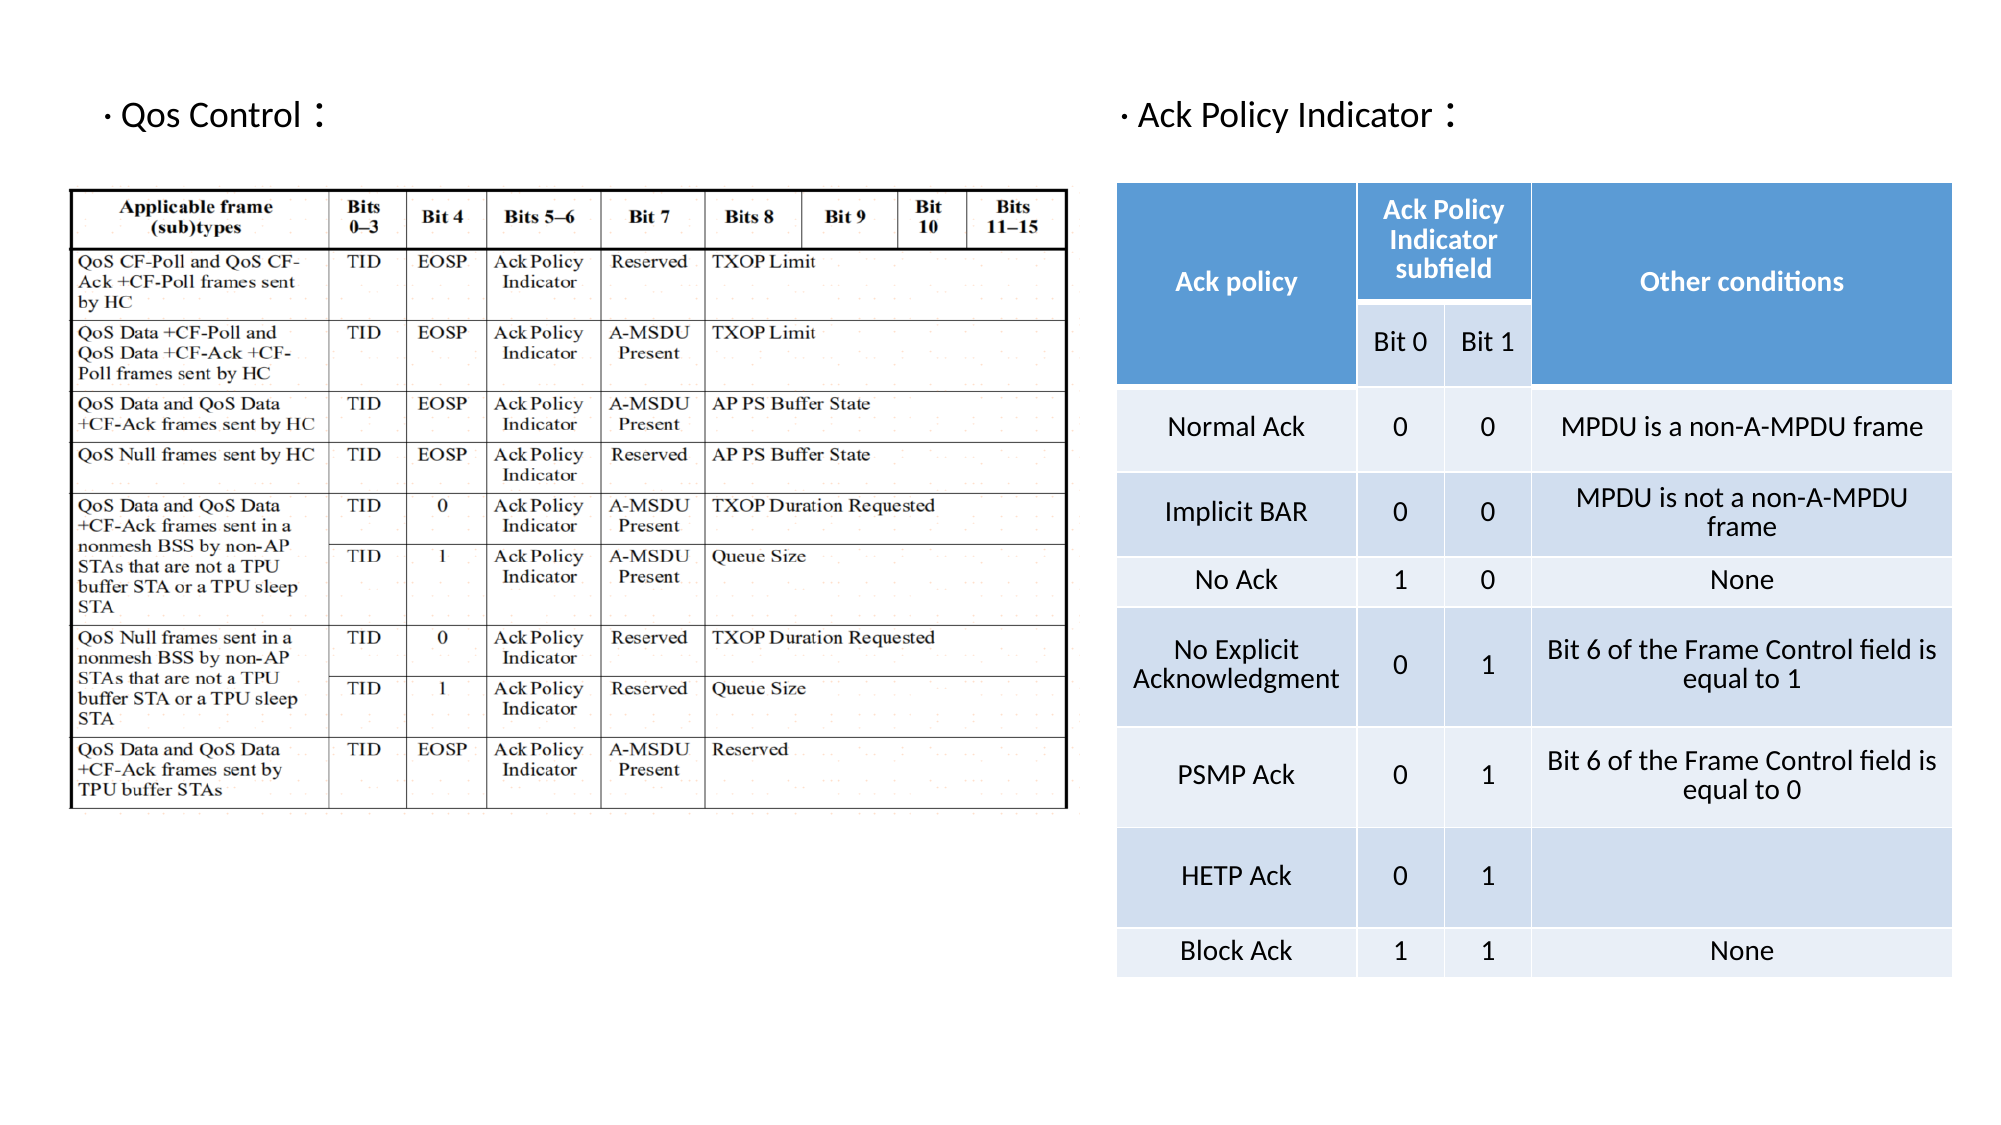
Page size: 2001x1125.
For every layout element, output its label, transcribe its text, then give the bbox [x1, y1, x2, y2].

table_cell PSMP Ack [1117, 728, 1356, 827]
table_cell Bit 1 [1445, 305, 1531, 386]
table_cell 0 [1358, 828, 1444, 927]
table_cell 1 [1445, 608, 1531, 726]
table_cell No Explicit Acknowledgment [1117, 608, 1356, 726]
table_cell Bit 6 of the Frame Control field is equal to 1 [1532, 608, 1952, 726]
table_cell 0 [1445, 388, 1531, 471]
table_cell Implicit BAR [1117, 473, 1356, 556]
table_header Ack Policy Indicator subfield [1358, 183, 1531, 299]
table_cell None [1532, 558, 1952, 606]
table_cell 1 [1445, 828, 1531, 927]
picture [62, 181, 1080, 816]
table_header Ack policy [1117, 183, 1356, 384]
table_cell Bit 0 [1358, 305, 1444, 386]
table_cell MPDU is not a non-A-MPDU frame [1532, 473, 1952, 556]
table_header Other conditions [1532, 183, 1952, 384]
table_cell 1 [1445, 929, 1531, 977]
table_cell 0 [1445, 558, 1531, 606]
table_cell HETP Ack [1117, 828, 1356, 927]
table_cell [1532, 828, 1952, 927]
table_cell 0 [1358, 388, 1444, 471]
table_cell 0 [1358, 473, 1444, 556]
table_cell Bit 6 of the Frame Control field is equal to 0 [1532, 728, 1952, 827]
table_cell 0 [1358, 608, 1444, 726]
table_cell 0 [1445, 473, 1531, 556]
table_cell 0 [1358, 728, 1444, 827]
table_cell Normal Ack [1117, 390, 1356, 471]
table_cell 1 [1358, 929, 1444, 977]
table_cell 1 [1358, 558, 1444, 606]
table_cell None [1532, 929, 1952, 977]
table_cell Block Ack [1117, 929, 1356, 977]
text_box · Qos Control： [88, 82, 363, 143]
table_cell MPDU is a non-A-MPDU frame [1532, 390, 1952, 471]
text_box · Ack Policy Indicator： [1105, 82, 1495, 143]
table_cell 1 [1445, 728, 1531, 827]
table_cell No Ack [1117, 558, 1356, 606]
